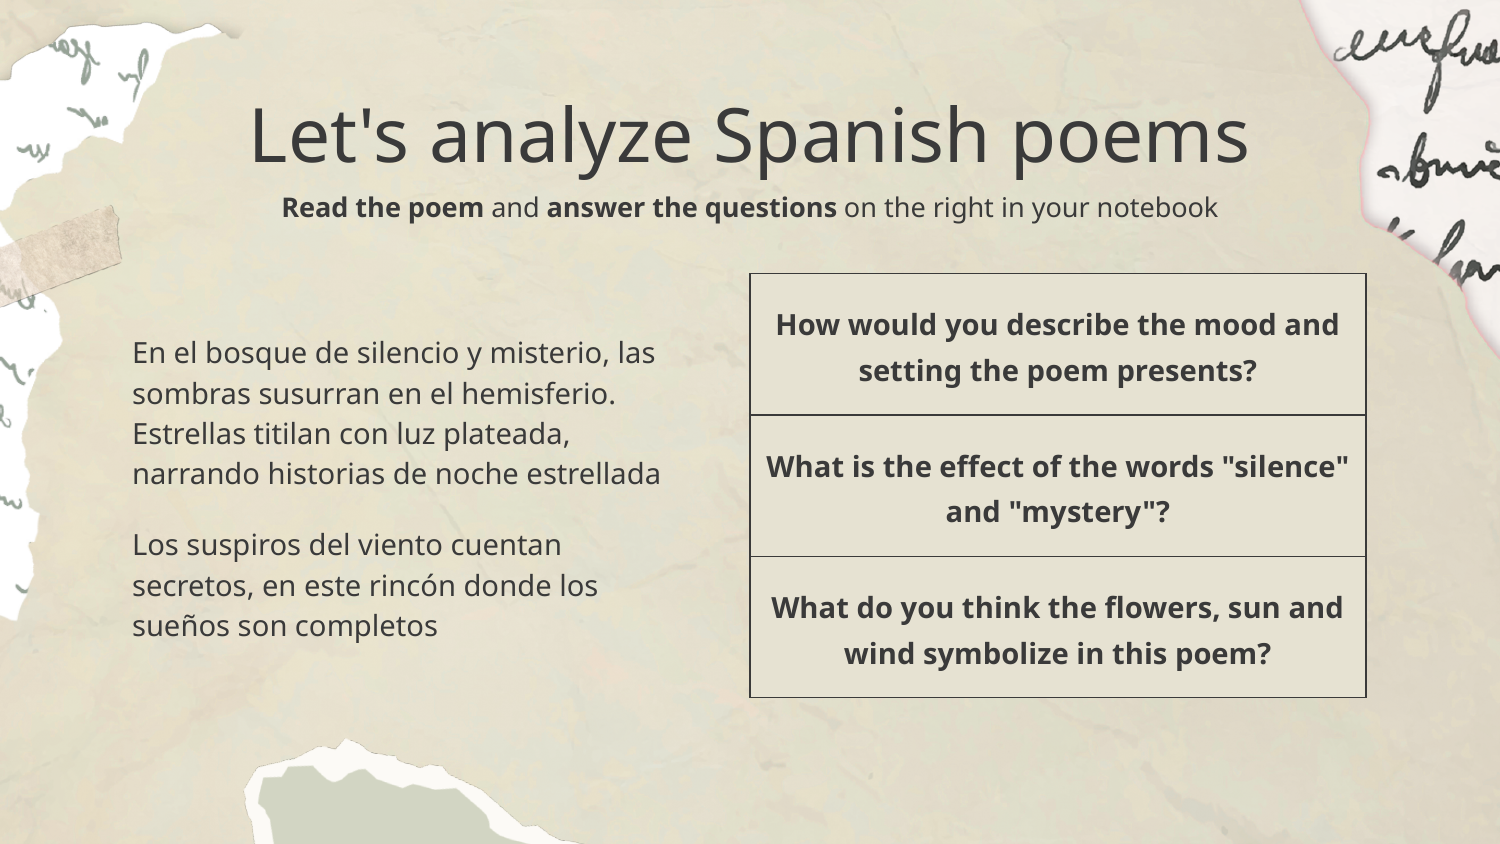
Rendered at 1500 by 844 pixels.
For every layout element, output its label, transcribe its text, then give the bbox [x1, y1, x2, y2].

picture [0, 0, 1500, 844]
text_box En el bosque de silencio y misterio, las sombras susurran en el hemisferio. Estrellas titilan con luz plateada, narrando historias de noche estrellada Los suspiros del viento cuentan secretos, en este rincón donde los sueños son completos [116, 314, 706, 657]
title Let's analyze Spanish poems [116, 72, 1383, 167]
table_cell What is the effect of the words "silence" and "mystery"? [751, 416, 1365, 556]
table_header How would you describe the mood and setting the poem presents? [751, 274, 1365, 414]
text_box Read the poem and answer the questions on the right in your notebook [169, 170, 1331, 235]
table_cell What do you think the flowers, sun and wind symbolize in this poem? [751, 557, 1365, 697]
